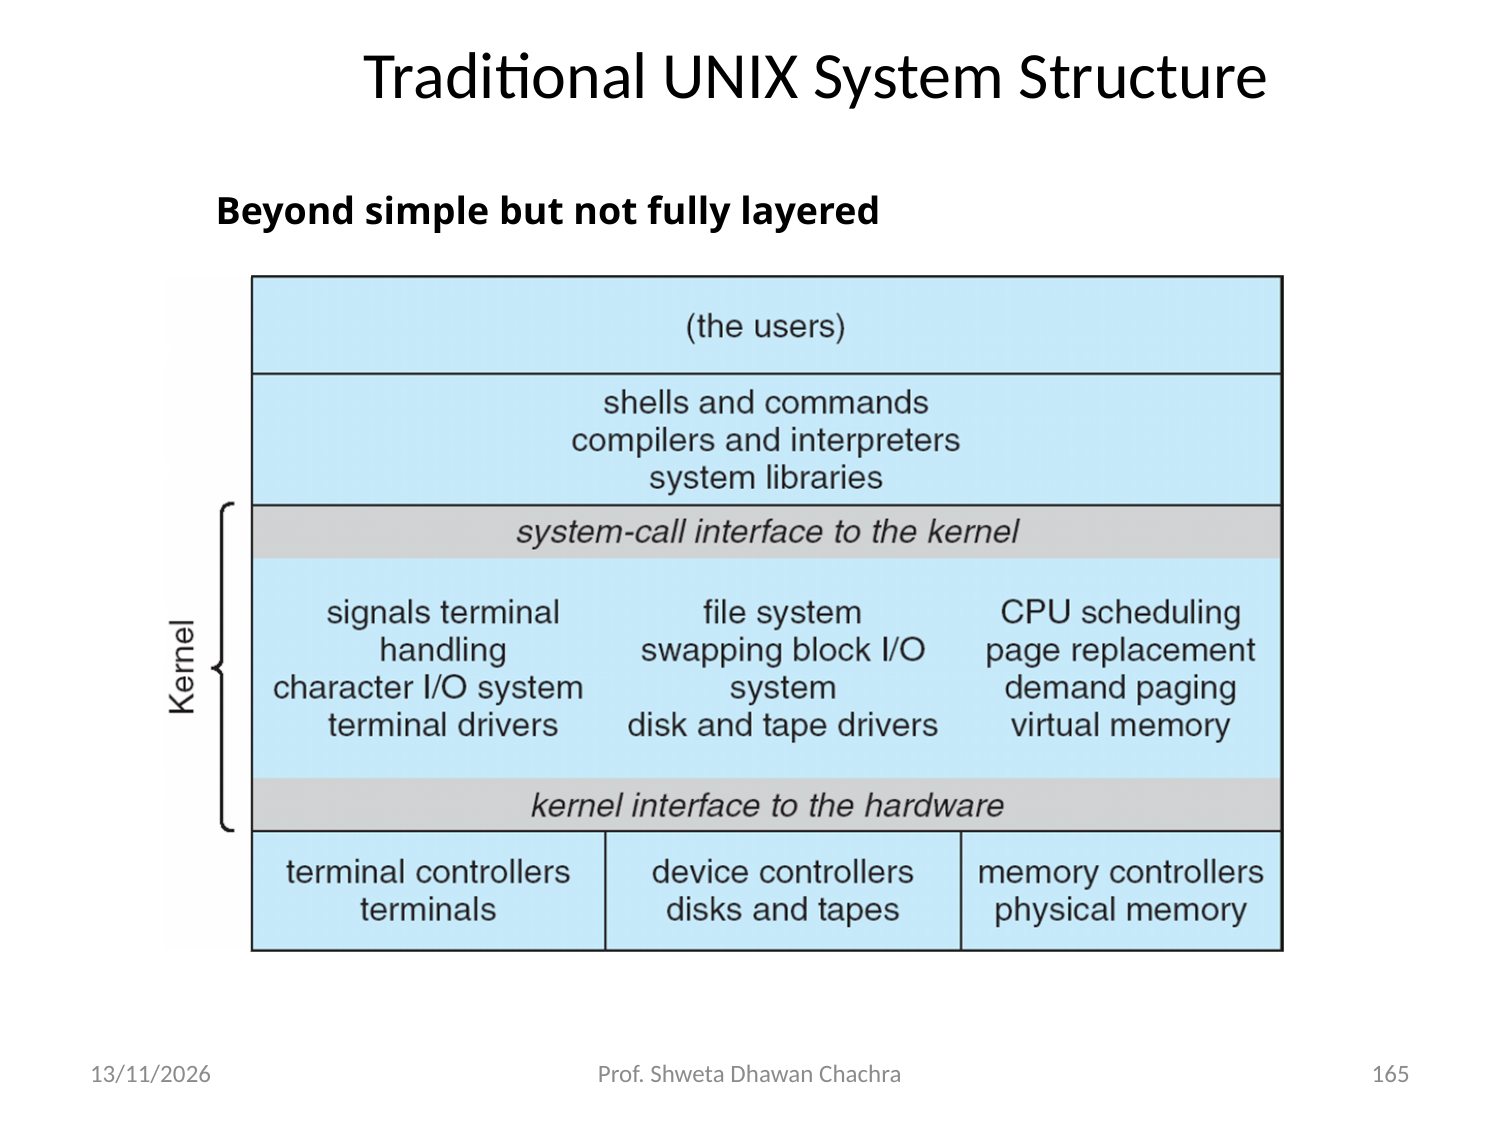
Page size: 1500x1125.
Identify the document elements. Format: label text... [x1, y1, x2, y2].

footer Prof. Shweta Dhawan Chachra [512, 1042, 988, 1103]
title Traditional UNIX System Structure [141, 24, 1492, 120]
picture [154, 267, 1291, 959]
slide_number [75, 1042, 425, 1103]
text_box Beyond simple but not fully layered [200, 179, 1348, 240]
slide_number 165 [1074, 1042, 1425, 1103]
